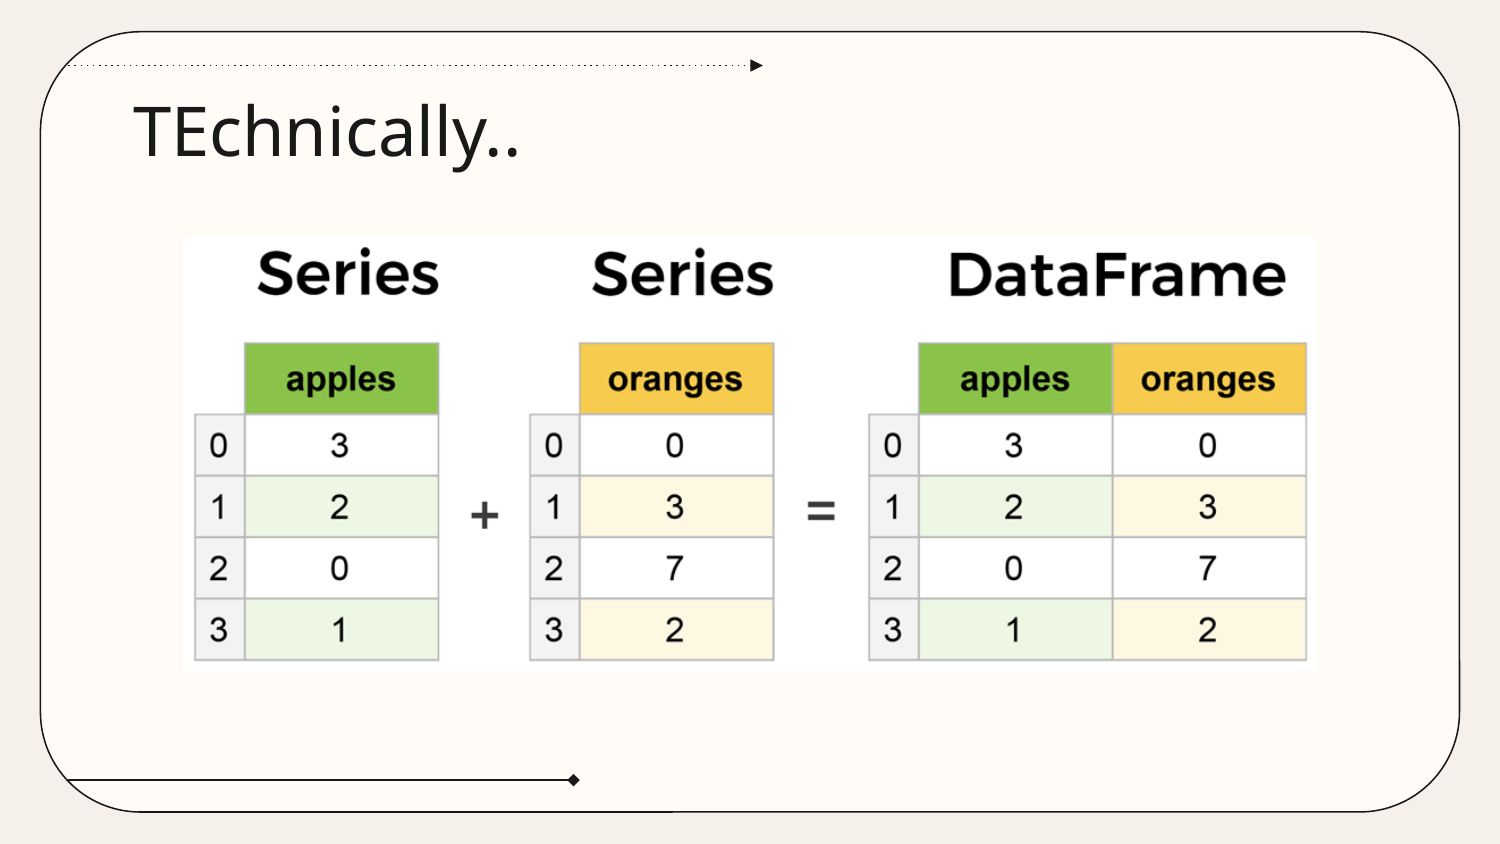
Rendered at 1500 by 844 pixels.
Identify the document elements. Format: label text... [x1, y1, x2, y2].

title TEchnically.. [118, 72, 1383, 167]
picture [183, 235, 1317, 671]
